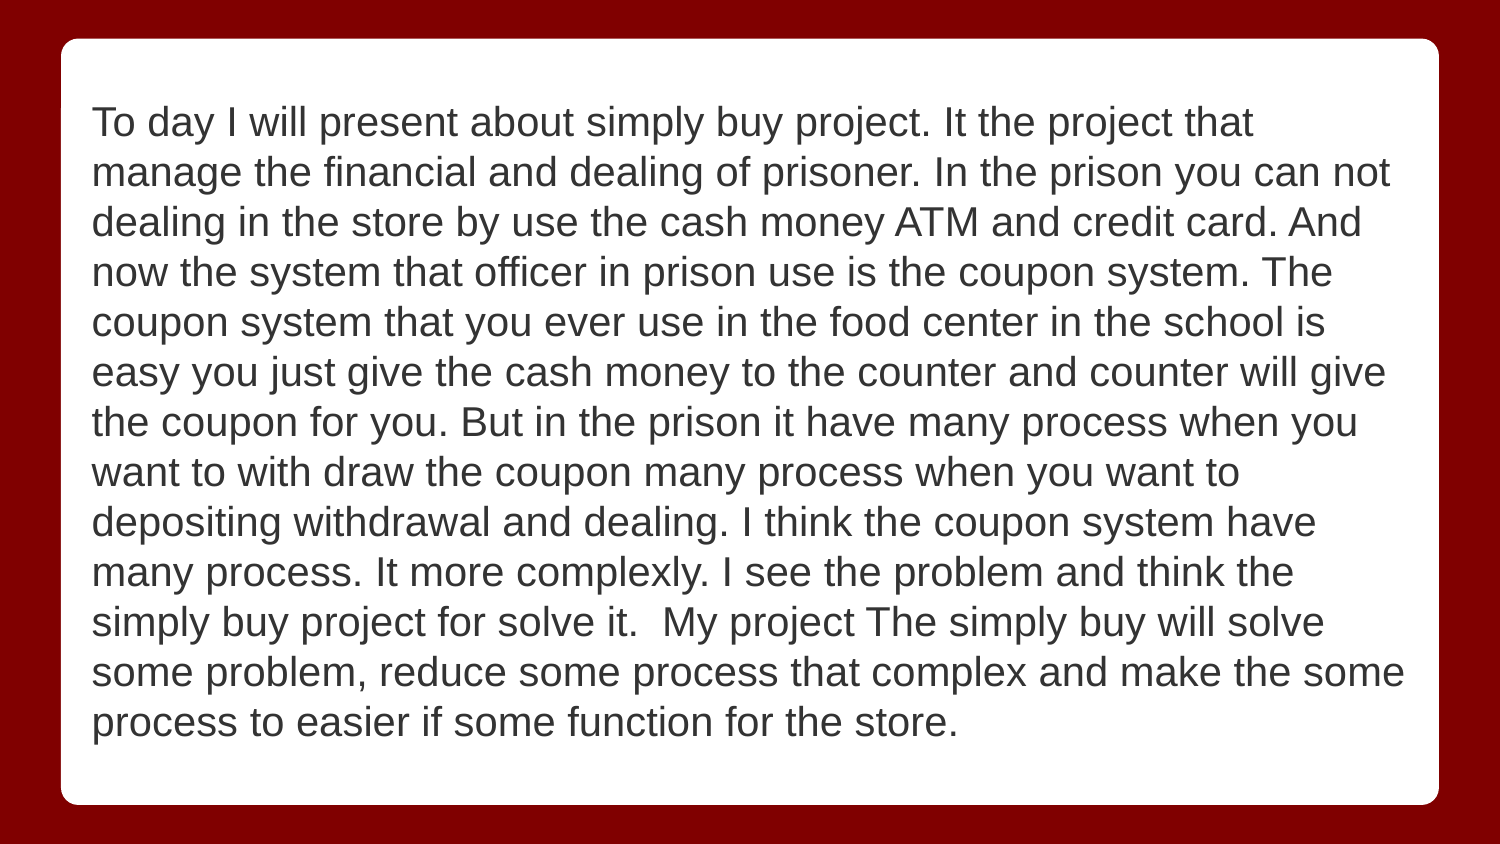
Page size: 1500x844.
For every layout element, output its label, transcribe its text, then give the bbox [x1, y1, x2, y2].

list To day I will present about simply buy project. It the project that manage the financial and dealing of prisoner. In the prison you can not dealing in the store by use the cash money ATM and credit card. And now the system that officer in prison use is the coupon system. The coupon system that you ever use in the food center in the school is easy you just give the cash money to the counter and counter will give the coupon for you. But in the prison it have many process when you want to with draw the coupon many process when you want to depositing withdrawal and dealing. I think the coupon system have many process. It more complexly. I see the problem and think the simply buy project for solve it. My project The simply buy will solve some problem, reduce some process that complex and make the some process to easier if some function for the store. [76, 79, 1427, 691]
